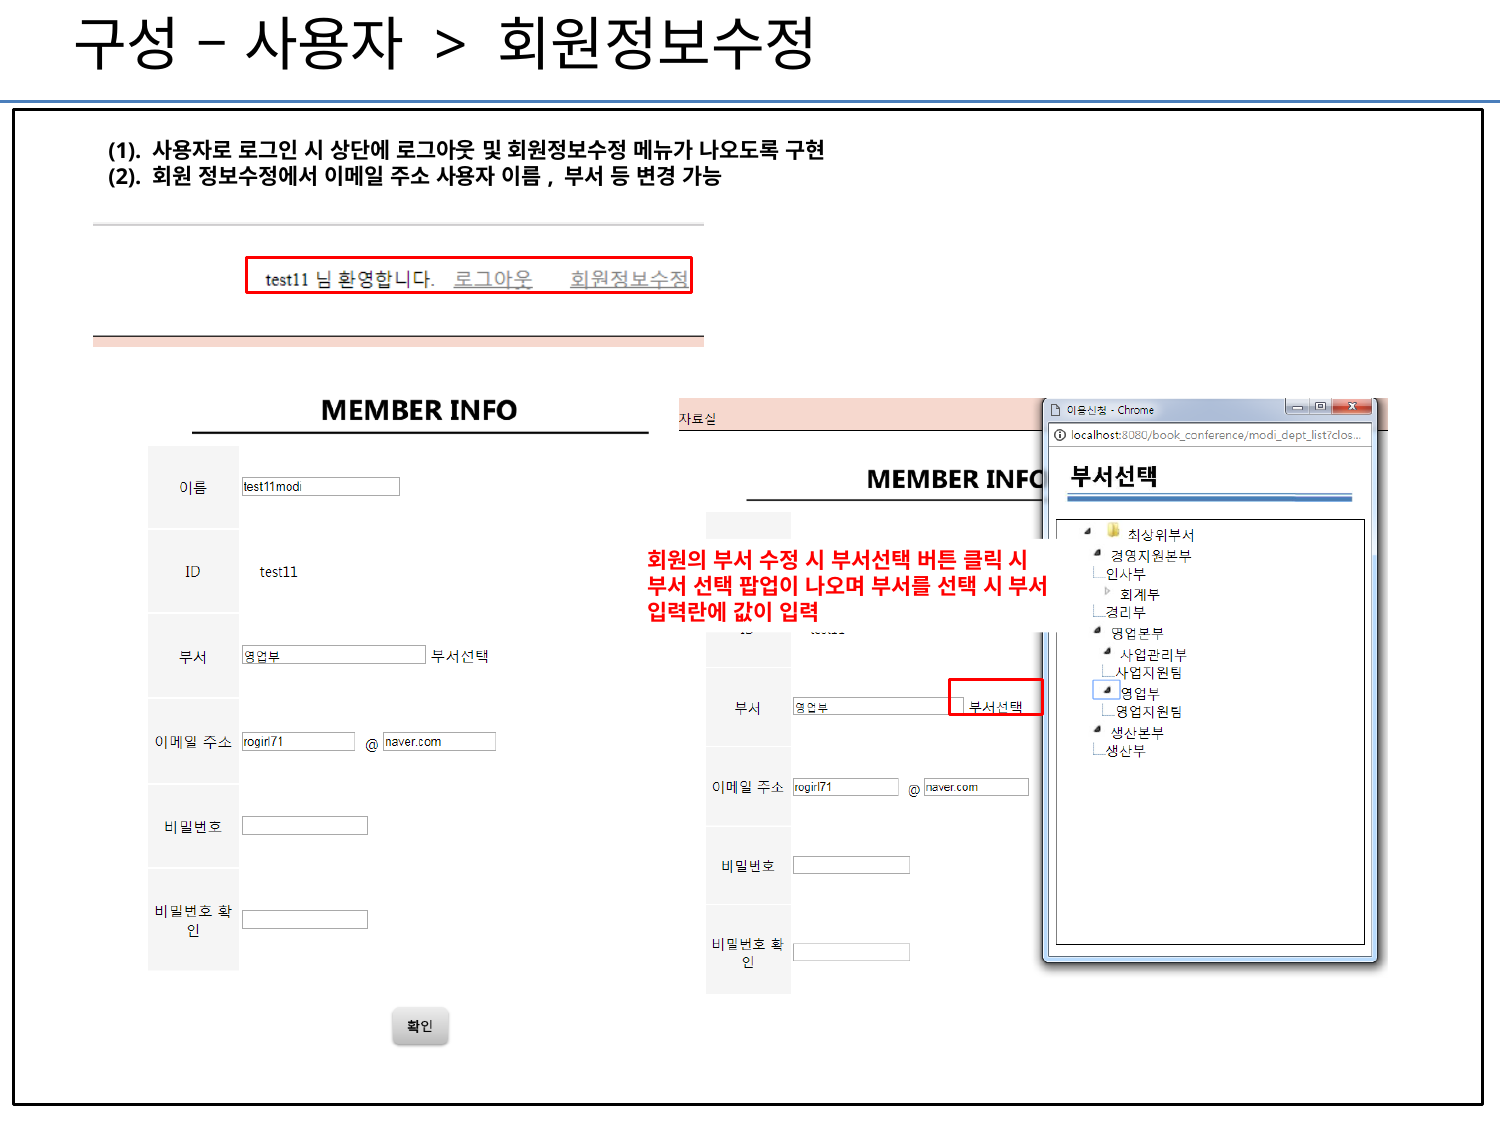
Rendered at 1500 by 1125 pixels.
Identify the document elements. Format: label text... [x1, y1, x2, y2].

text_box (1). 사용자로 로그인 시 상단에 로그아웃 및 회원정보수정 메뉴가 나오도록 구현 (2). 회원 정보수정에서 이메일 주소 사용자 이름, 부서 등 변경 가능 [93, 128, 938, 197]
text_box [0, 0, 1500, 102]
text_box [12, 111, 1485, 1107]
text_box 회원의 부서 수정 시 부서선택 버튼 클릭 시 부서 선택 팝업이 나오며 부서를 선택 시 부서 입력란에 값이 입력 [661, 538, 674, 633]
picture [679, 398, 1388, 994]
picture [128, 386, 657, 1055]
picture [93, 222, 704, 347]
